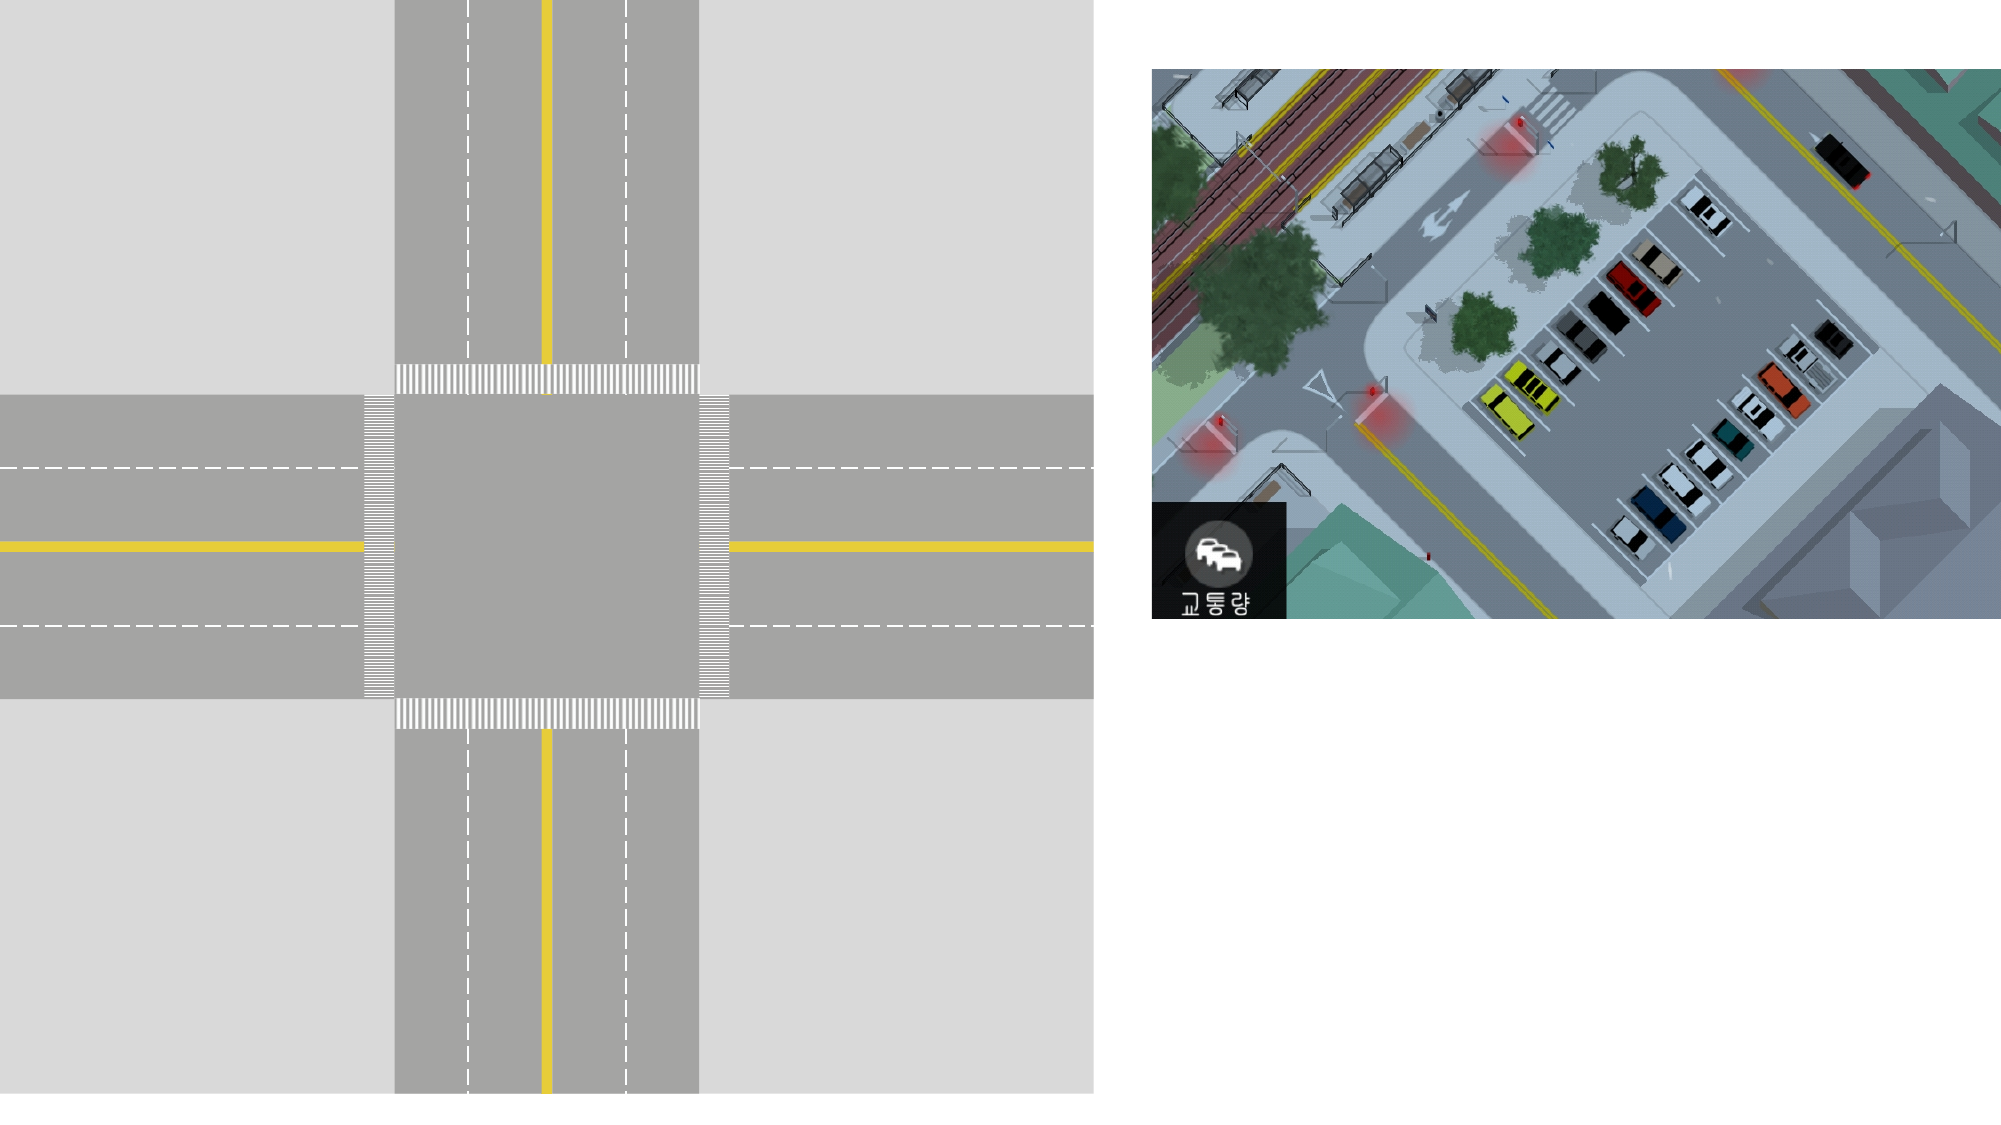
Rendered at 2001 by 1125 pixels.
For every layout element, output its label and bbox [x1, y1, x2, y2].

picture [395, 561, 699, 867]
picture [1151, 69, 2001, 619]
text_box [0, 394, 1094, 700]
picture [395, 226, 699, 532]
text_box [0, 0, 1095, 1095]
